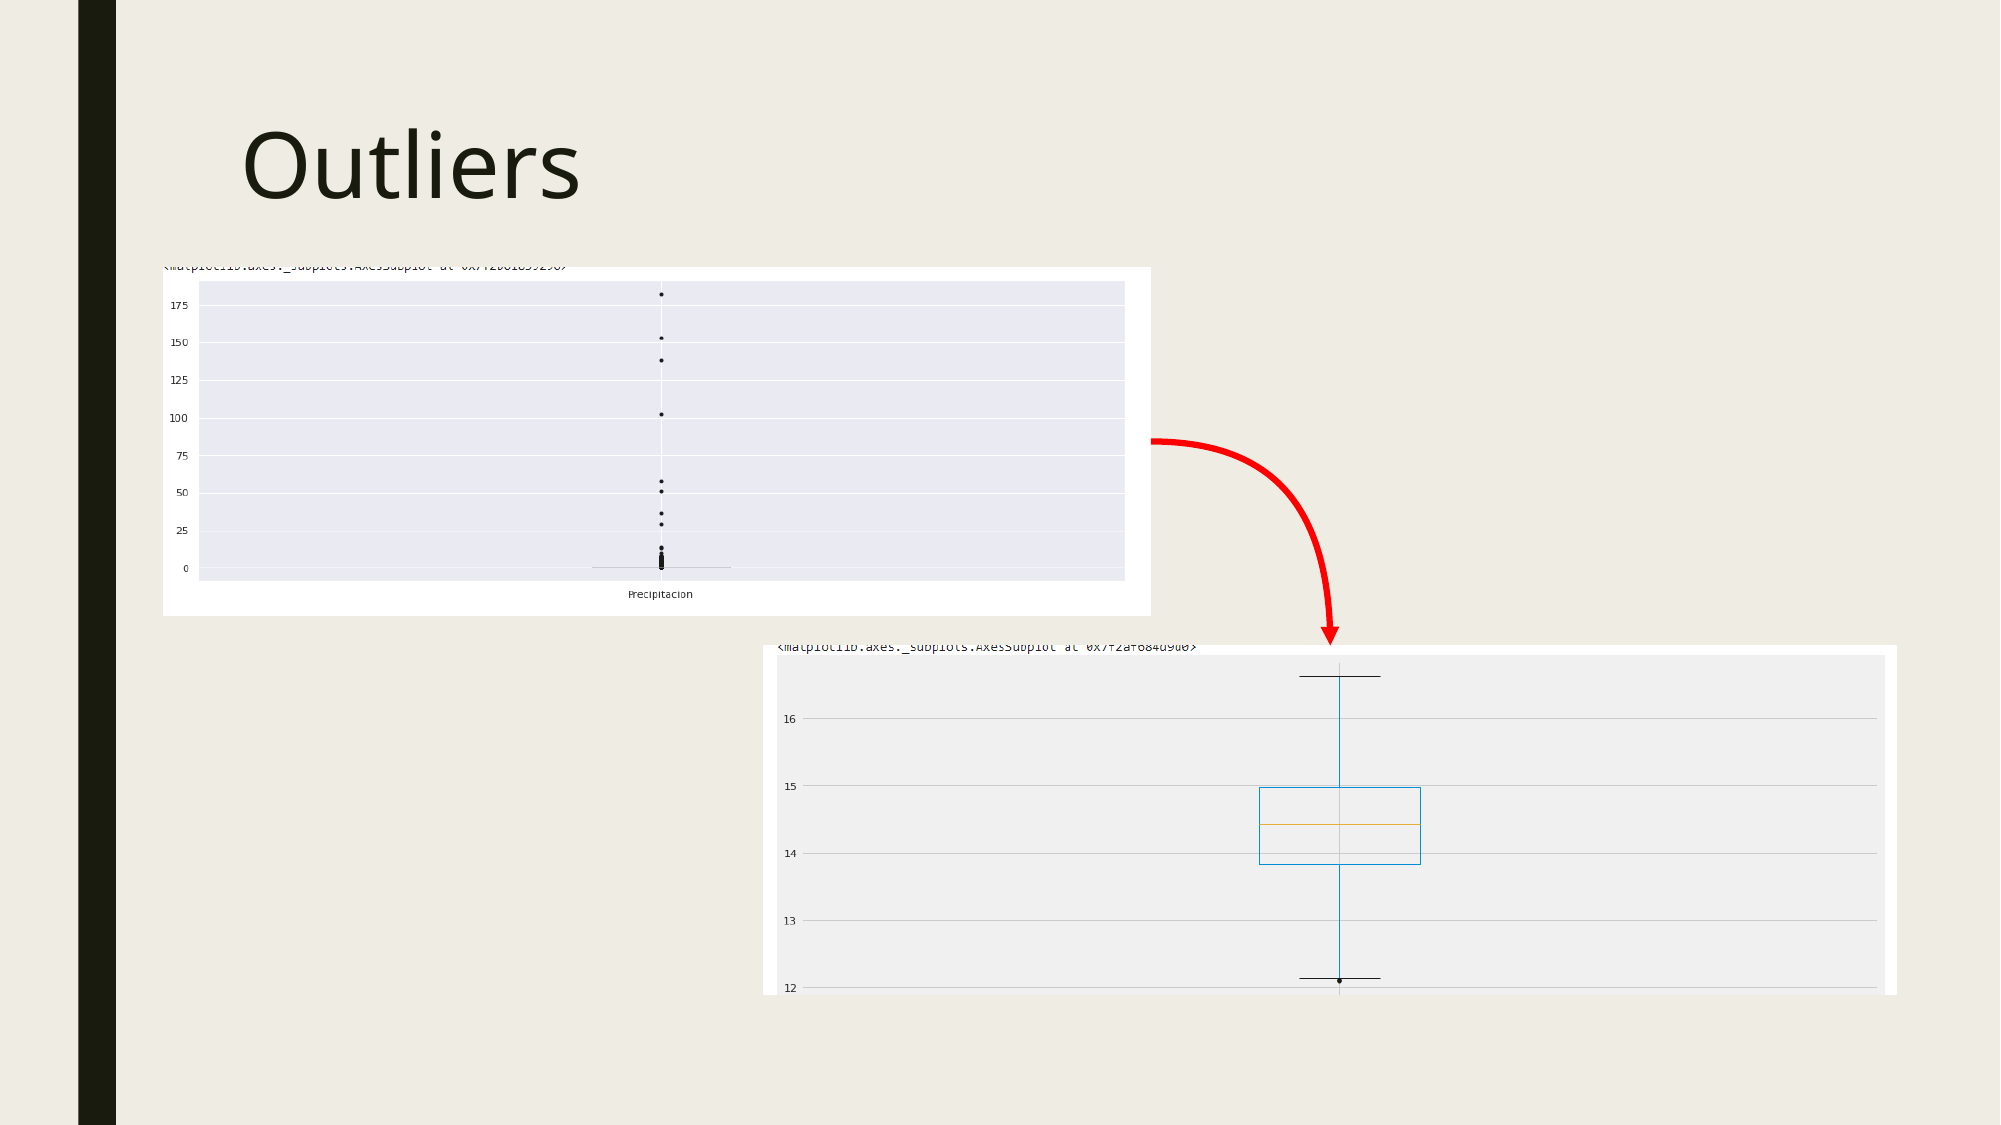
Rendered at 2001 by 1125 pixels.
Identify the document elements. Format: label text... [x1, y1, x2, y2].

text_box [1150, 441, 1331, 646]
title Outliers [225, 112, 1800, 357]
picture [163, 267, 1151, 616]
picture [763, 645, 1897, 995]
